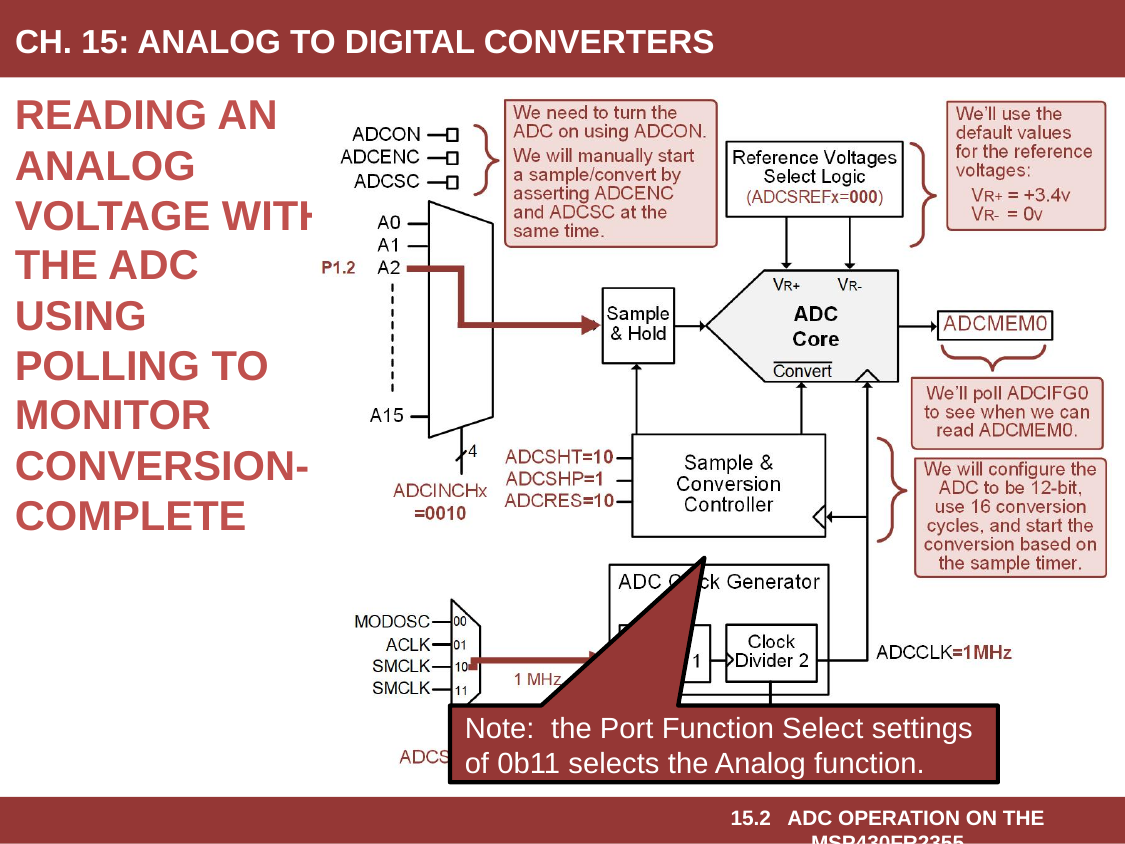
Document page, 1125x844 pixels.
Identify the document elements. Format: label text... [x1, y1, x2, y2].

text_box Reading an Analog Voltage With the ADC Using Polling to Monitor Conversion-Complete [0, 80, 350, 546]
subtitle 15.2 ADC Operation on the MSP430FR2355 [650, 796, 1125, 844]
title Ch. 15: Analog to Digital Converters [0, 1, 1125, 78]
text_box [0, 795, 1125, 844]
picture [312, 96, 1112, 777]
